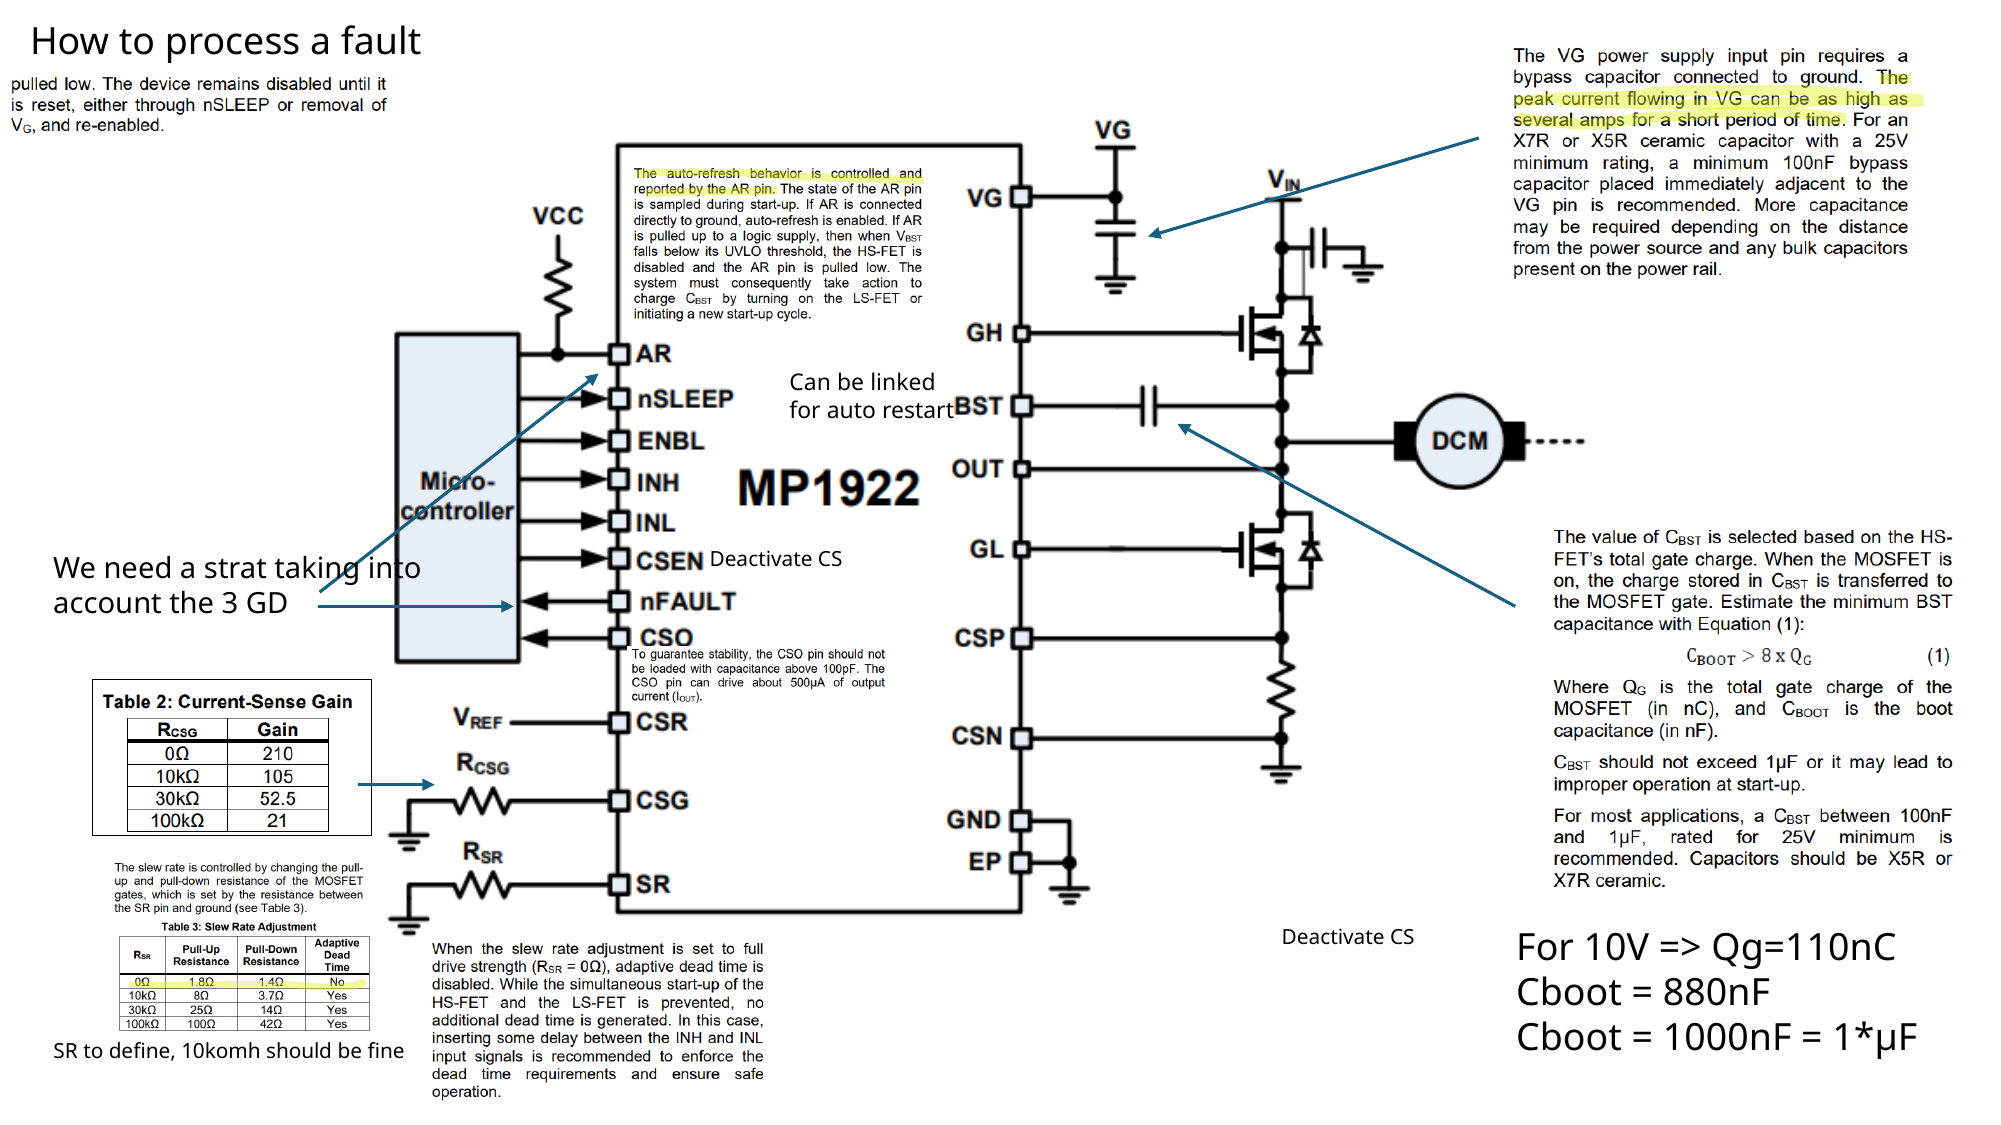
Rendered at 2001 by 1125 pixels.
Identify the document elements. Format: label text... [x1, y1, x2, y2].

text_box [757, 384, 812, 607]
text_box We need a strat taking into account the 3 GD [38, 542, 317, 627]
text_box For 10V => Qg=110nC Cboot = 880nF Cboot = 1000nF = 1*µF [1501, 915, 1952, 1066]
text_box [1177, 423, 1516, 607]
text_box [1147, 137, 1480, 237]
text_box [319, 372, 600, 593]
text_box SR to define, 10komh should be fine [38, 1029, 430, 1070]
text_box How to process a fault [15, 9, 482, 70]
picture [7, 36, 1960, 1106]
